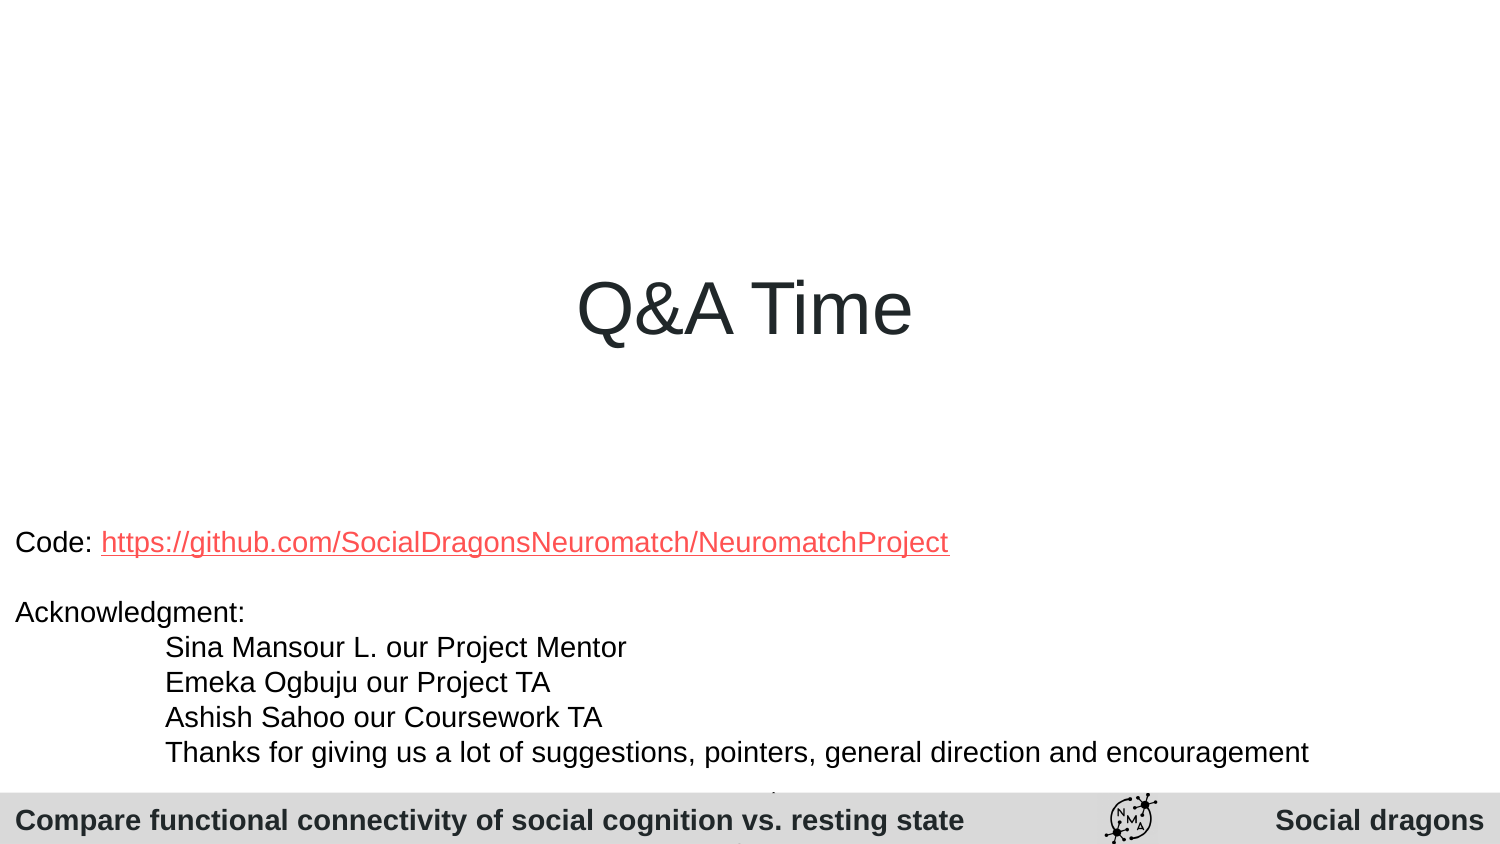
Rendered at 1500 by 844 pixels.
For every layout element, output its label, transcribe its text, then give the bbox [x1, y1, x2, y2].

title Q&A Time [561, 244, 939, 425]
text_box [0, 793, 1500, 844]
text_box Code: https://github.com/SocialDragonsNeuromatch/NeuromatchProject Acknowledgment: Sina Mansour L. our Project Mentor Emeka Ogbuju our Project TA Ashish Sahoo our Coursework TA Thanks for giving us a lot of suggestions, pointers, general direction and encouragement [0, 516, 1389, 791]
